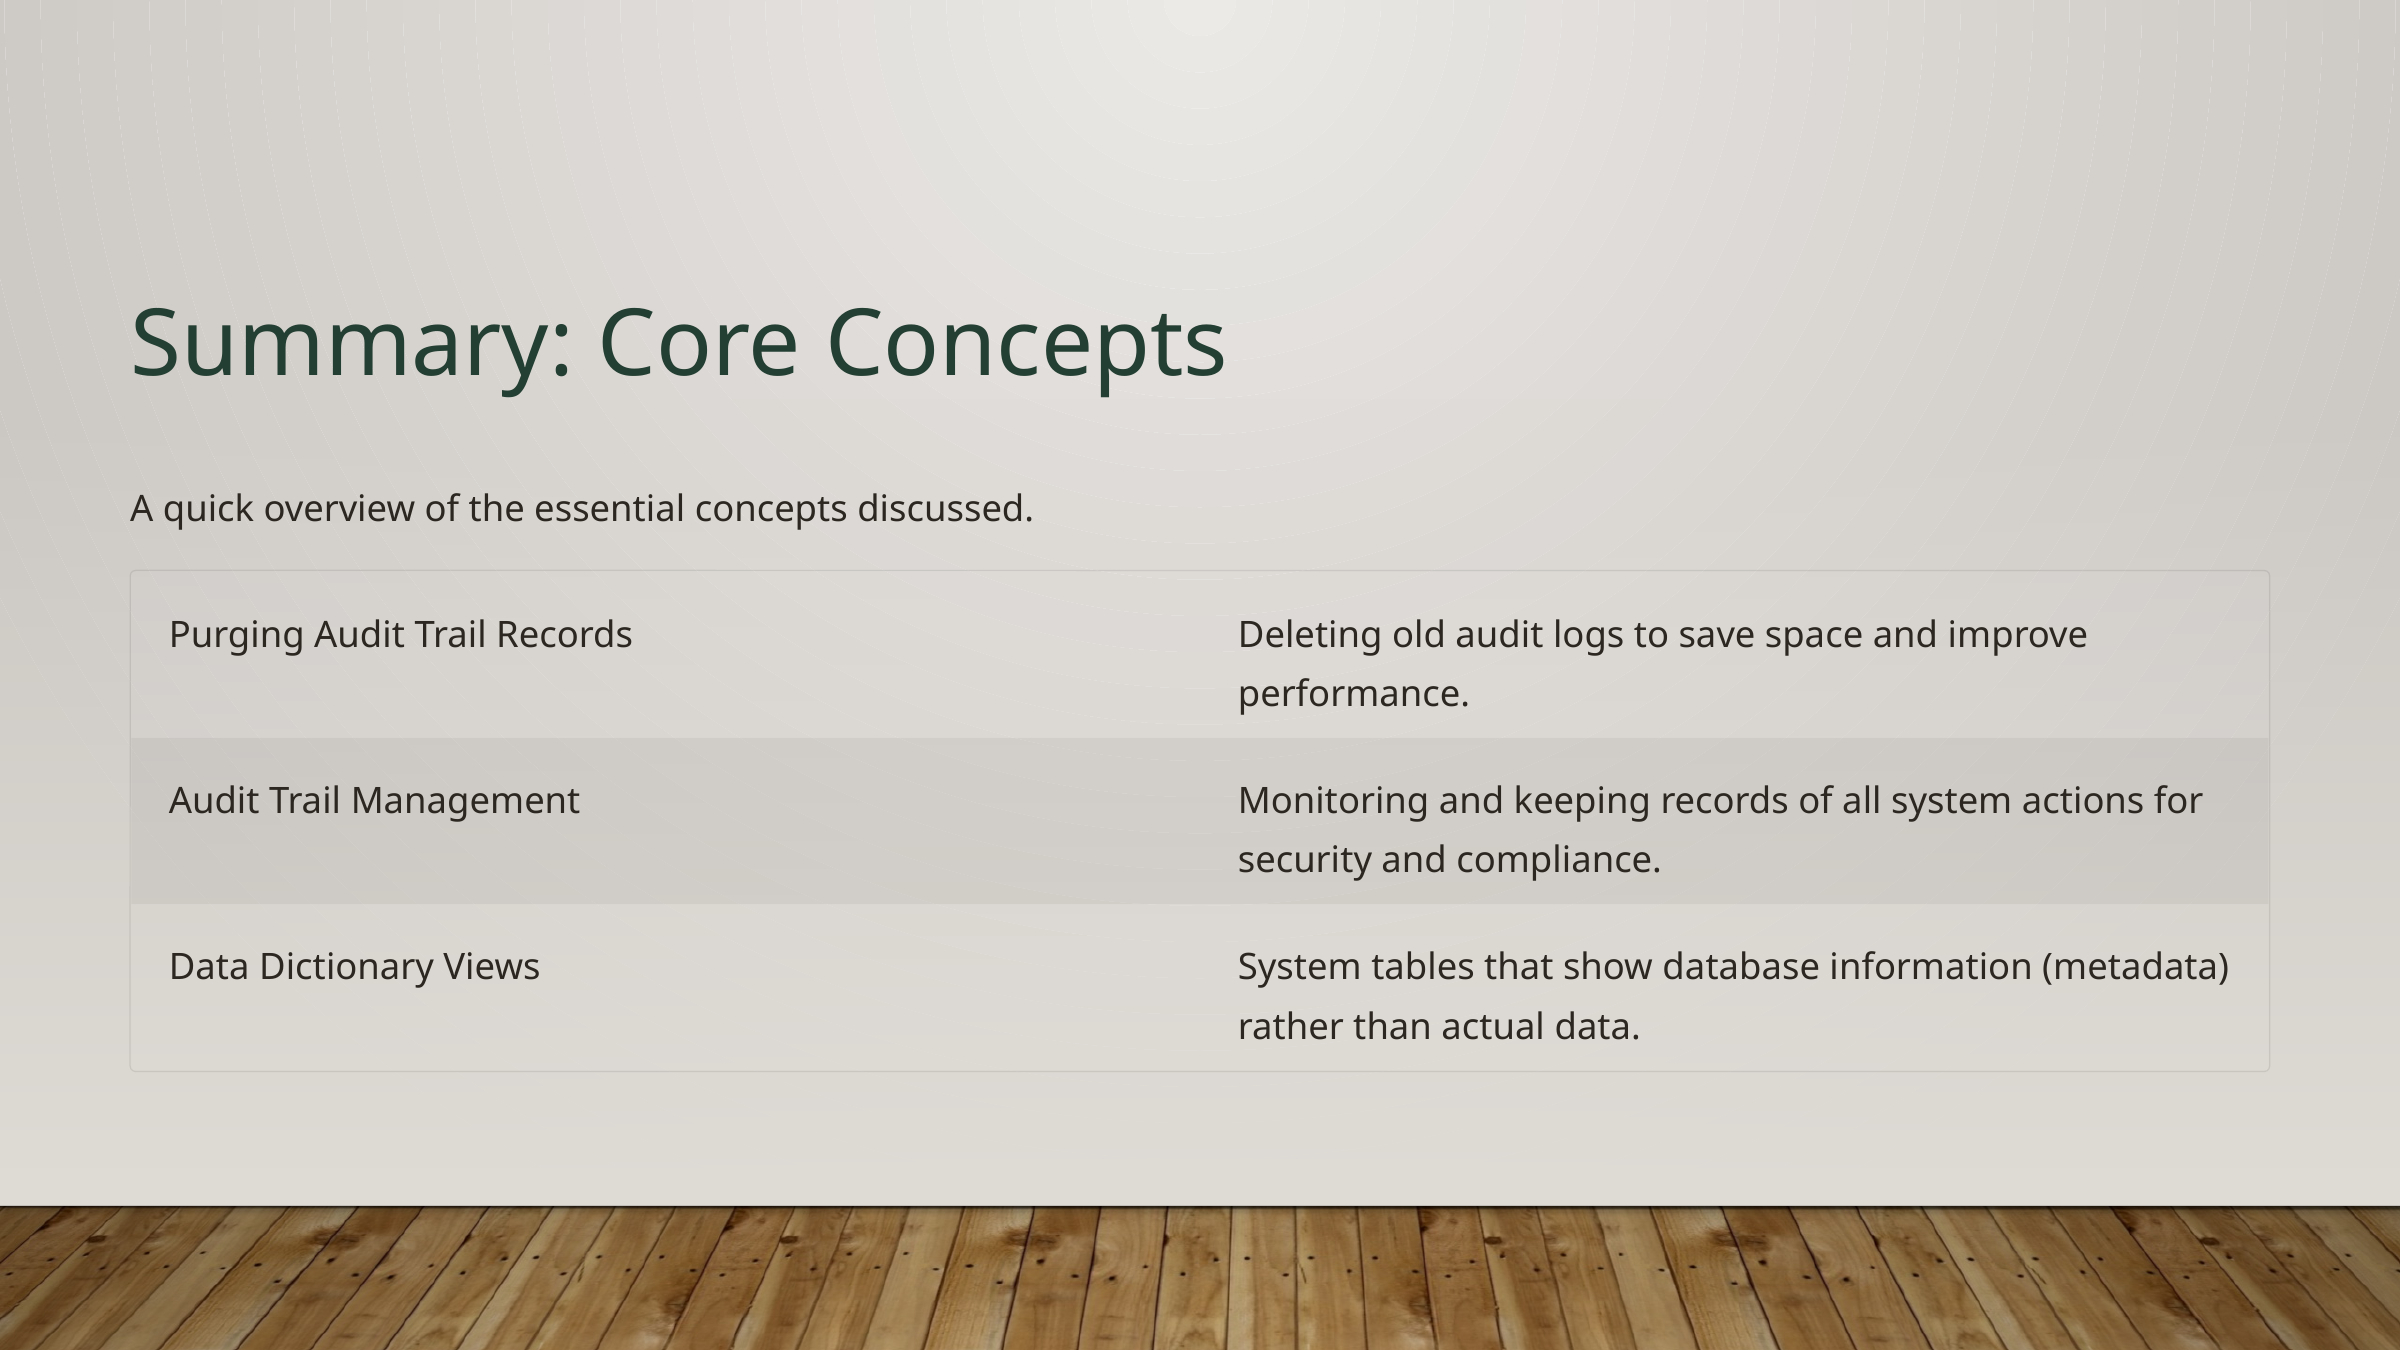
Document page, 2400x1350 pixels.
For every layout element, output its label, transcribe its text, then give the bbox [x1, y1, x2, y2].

text_box Deleting old audit logs to save space and improve performance. [1237, 595, 2232, 715]
text_box Purging Audit Trail Records [168, 595, 1163, 655]
text_box Summary: Core Concepts [130, 278, 1184, 395]
text_box Monitoring and keeping records of all system actions for security and compliance. [1237, 761, 2232, 881]
text_box System tables that show database information (metadata) rather than actual data. [1237, 927, 2232, 1047]
text_box A quick overview of the essential concepts discussed. [130, 469, 2270, 529]
text_box Audit Trail Management [168, 761, 1163, 821]
text_box Data Dictionary Views [168, 927, 1163, 988]
text_box [131, 904, 2269, 1071]
picture [0, 1206, 2400, 1350]
text_box [131, 571, 2269, 737]
text_box [131, 737, 2269, 904]
